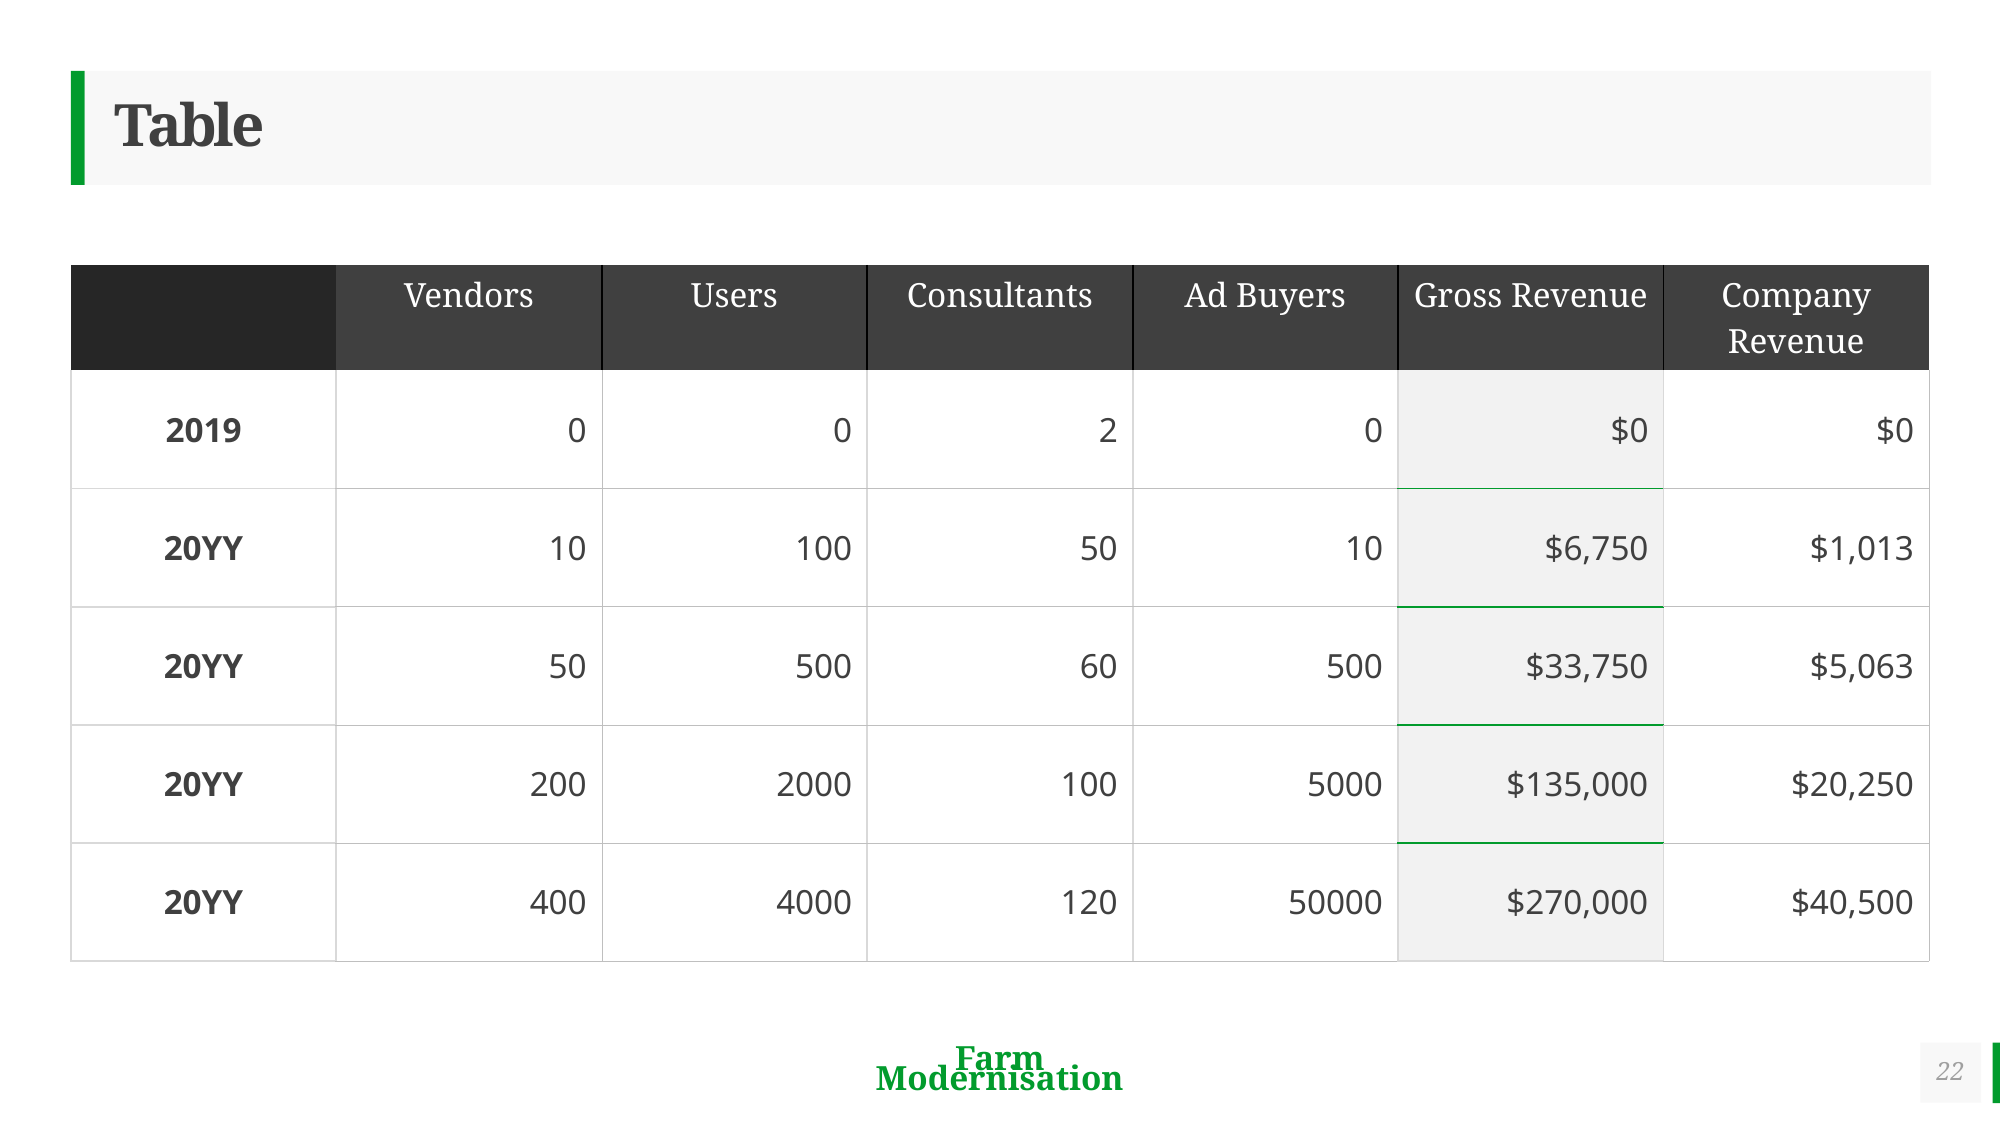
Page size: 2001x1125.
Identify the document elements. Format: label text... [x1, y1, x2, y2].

table_header [71, 265, 336, 370]
table_cell 400 [337, 844, 602, 961]
table_cell 10 [1134, 489, 1397, 606]
table_cell 100 [868, 726, 1132, 843]
table_cell 2000 [603, 726, 866, 843]
table_cell $135,000 [1399, 726, 1663, 842]
table_cell 120 [868, 844, 1132, 961]
table_cell $33,750 [1399, 608, 1663, 724]
table_header Users [603, 265, 866, 370]
table_cell $0 [1399, 370, 1663, 488]
table_cell 2 [868, 370, 1132, 488]
table_cell $0 [1664, 370, 1929, 488]
table_cell 2019 [72, 370, 335, 488]
slide_number 22 [1920, 1042, 1982, 1103]
table_cell $20,250 [1664, 726, 1929, 843]
table_cell $6,750 [1399, 489, 1663, 606]
table_cell 10 [337, 489, 602, 606]
table_cell $5,063 [1664, 607, 1929, 725]
table_cell 20YY [72, 489, 335, 606]
table_cell 0 [337, 370, 602, 488]
table_cell 5000 [1134, 726, 1397, 843]
table_cell 50000 [1134, 844, 1397, 961]
table_cell 60 [868, 607, 1132, 725]
table_cell 50 [868, 489, 1132, 606]
table_header Company Revenue [1664, 265, 1929, 370]
table_header Vendors [336, 265, 601, 370]
table_cell 0 [603, 370, 866, 488]
table_cell 20YY [72, 608, 335, 724]
table_cell 0 [1134, 370, 1397, 488]
table_header Consultants [868, 265, 1132, 370]
table_cell 50 [337, 607, 602, 725]
table_header Ad Buyers [1134, 265, 1397, 370]
table_cell 20YY [72, 726, 335, 842]
table_cell 200 [337, 726, 602, 843]
table_header Gross Revenue [1399, 265, 1663, 370]
table_cell 20YY [72, 844, 335, 960]
table_cell 100 [603, 489, 866, 606]
table_cell 500 [603, 607, 866, 725]
table_cell $1,013 [1664, 489, 1929, 606]
table_cell 500 [1134, 607, 1397, 725]
table_cell $270,000 [1399, 844, 1663, 960]
table_cell 4000 [603, 844, 866, 961]
title Table [84, 70, 1932, 185]
table_cell $40,500 [1664, 844, 1929, 961]
